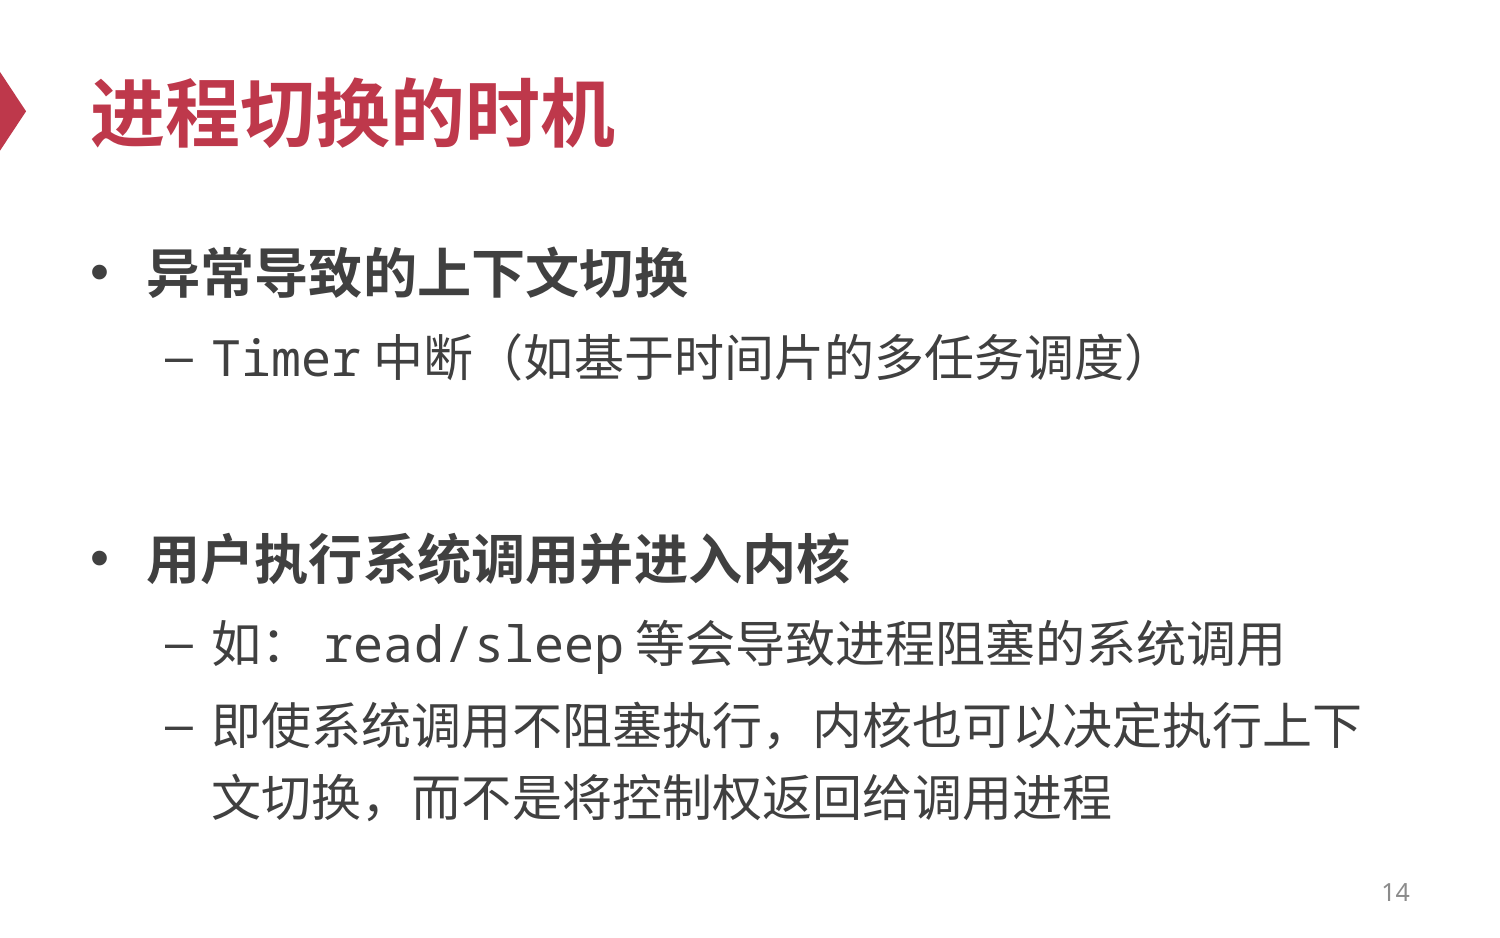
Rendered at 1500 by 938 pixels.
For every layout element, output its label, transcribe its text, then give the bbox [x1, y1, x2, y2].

slide_number 14 [1074, 868, 1425, 919]
list 异常导致的上下文切换 Timer中断（如基于时间片的多任务调度） 用户执行系统调用并进入内核 如：read/sleep等会导致进程阻塞的系统调用 即使系统调用不阻塞执行，内核也可以决定执行上下文切换，而不是将控制权返回给调用进程 [75, 218, 1425, 838]
title 进程切换的时机 [75, 37, 1425, 186]
